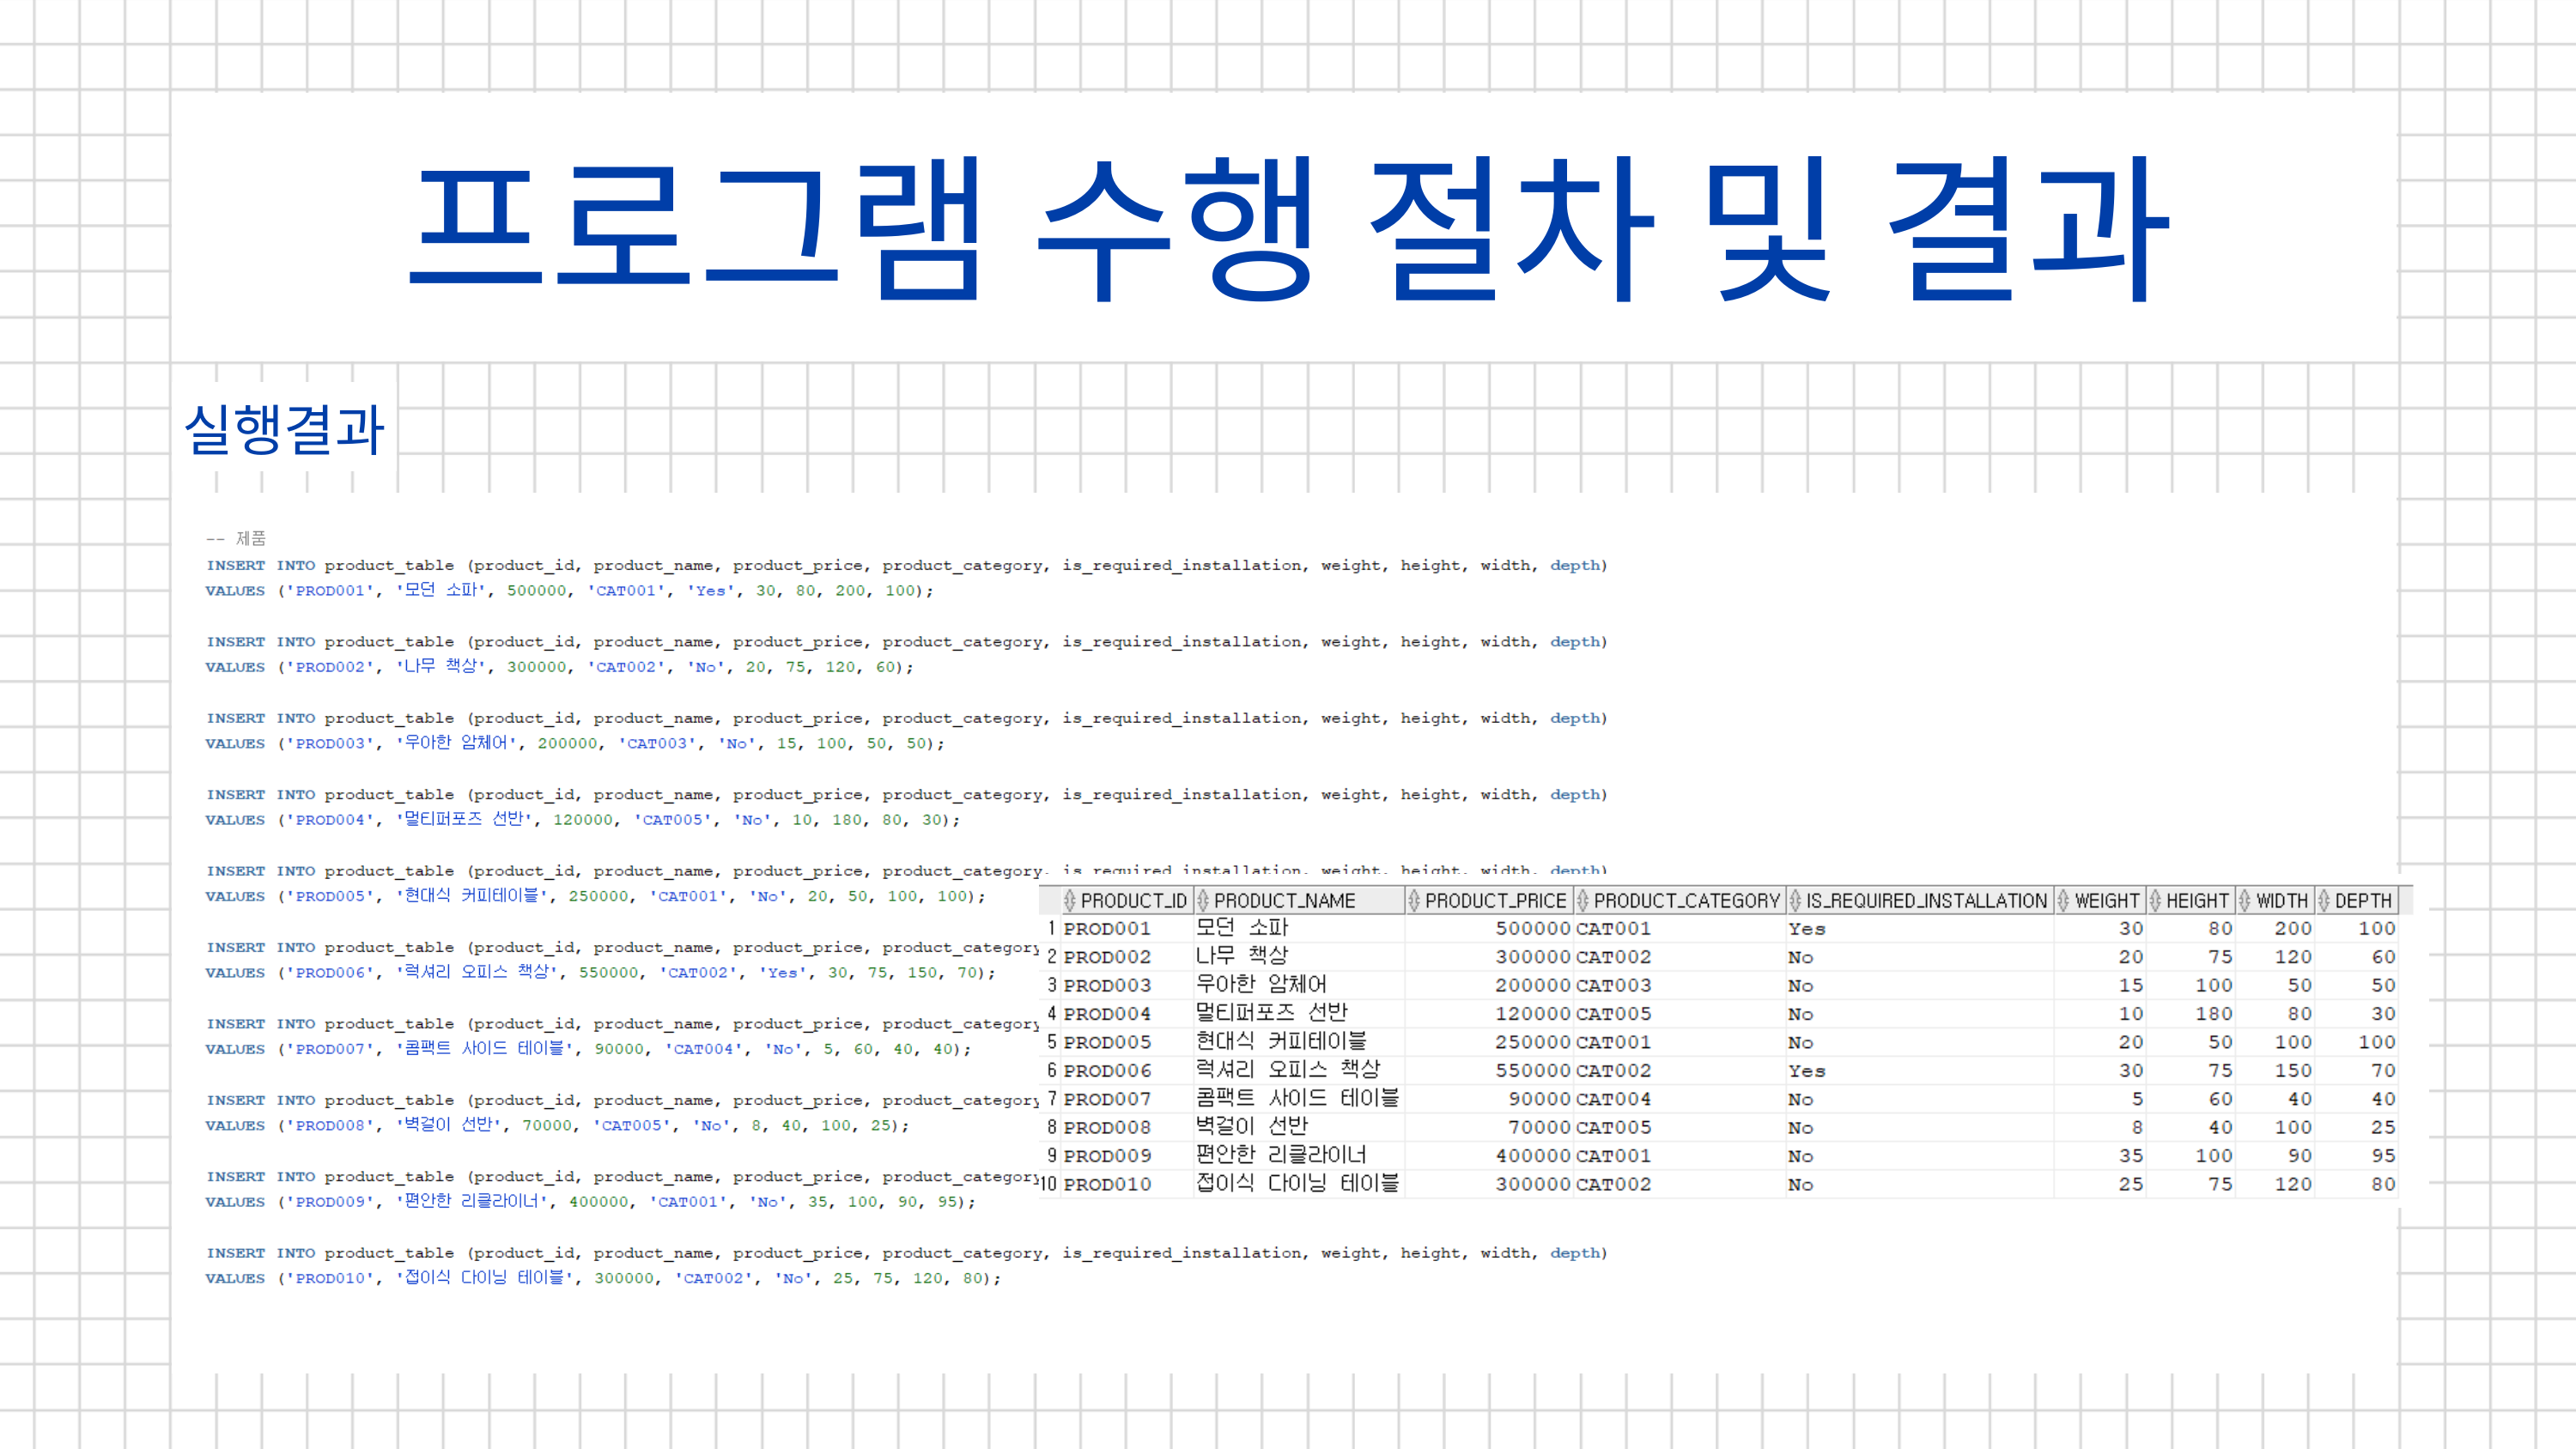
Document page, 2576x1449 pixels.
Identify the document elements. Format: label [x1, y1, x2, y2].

picture [204, 519, 2429, 1295]
text_box [171, 92, 2397, 361]
text_box [0, 0, 2576, 1449]
text_box [171, 492, 2397, 1374]
text_box [171, 381, 397, 472]
